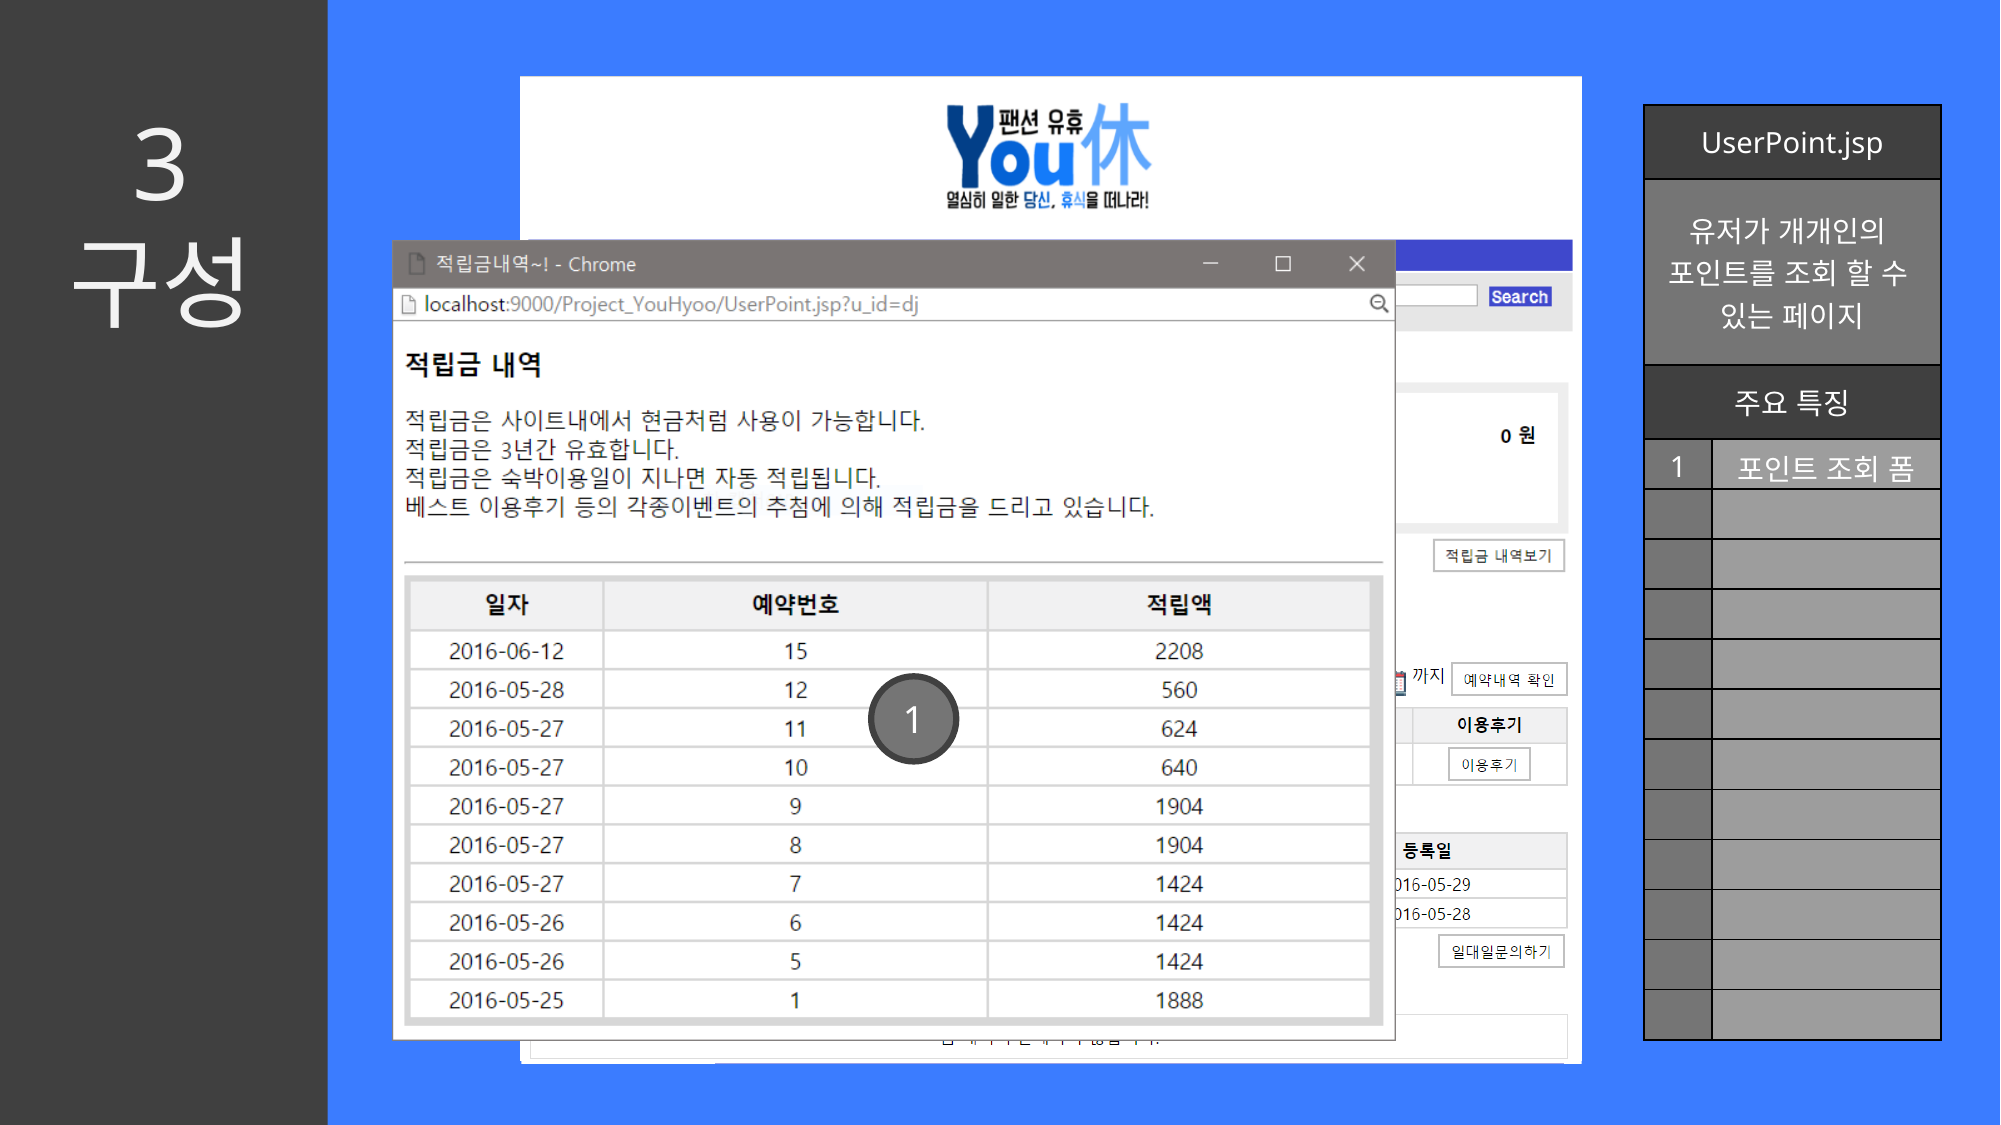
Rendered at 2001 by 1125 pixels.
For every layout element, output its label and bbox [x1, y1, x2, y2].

table_cell [1713, 740, 1940, 789]
table_cell [1713, 990, 1940, 1039]
table_cell [1645, 690, 1711, 738]
table_cell [1713, 840, 1940, 889]
table_cell [1713, 940, 1940, 989]
table_cell [1713, 490, 1940, 538]
table_cell [1713, 440, 1940, 488]
table_cell [1713, 590, 1940, 638]
table_cell [1645, 890, 1711, 939]
table_cell [1645, 180, 1940, 364]
table_cell [1713, 690, 1940, 738]
table_cell [1713, 790, 1940, 839]
table_header [1645, 106, 1940, 178]
table_cell [1645, 940, 1711, 989]
table_cell [1645, 740, 1711, 789]
table_cell [1645, 790, 1711, 839]
table_cell [1645, 640, 1711, 688]
text_box [0, 0, 329, 1125]
table_cell [1645, 840, 1711, 889]
table_cell [1713, 890, 1940, 939]
table_cell [1645, 490, 1711, 538]
table_cell [1645, 540, 1711, 588]
table_cell [1645, 440, 1711, 488]
table_cell [1713, 640, 1940, 688]
table_cell [1713, 540, 1940, 588]
table_cell [1645, 590, 1711, 638]
table_cell [1645, 366, 1940, 438]
picture [392, 240, 1396, 1041]
text_box [520, 76, 1582, 1064]
table_cell [1645, 990, 1711, 1039]
